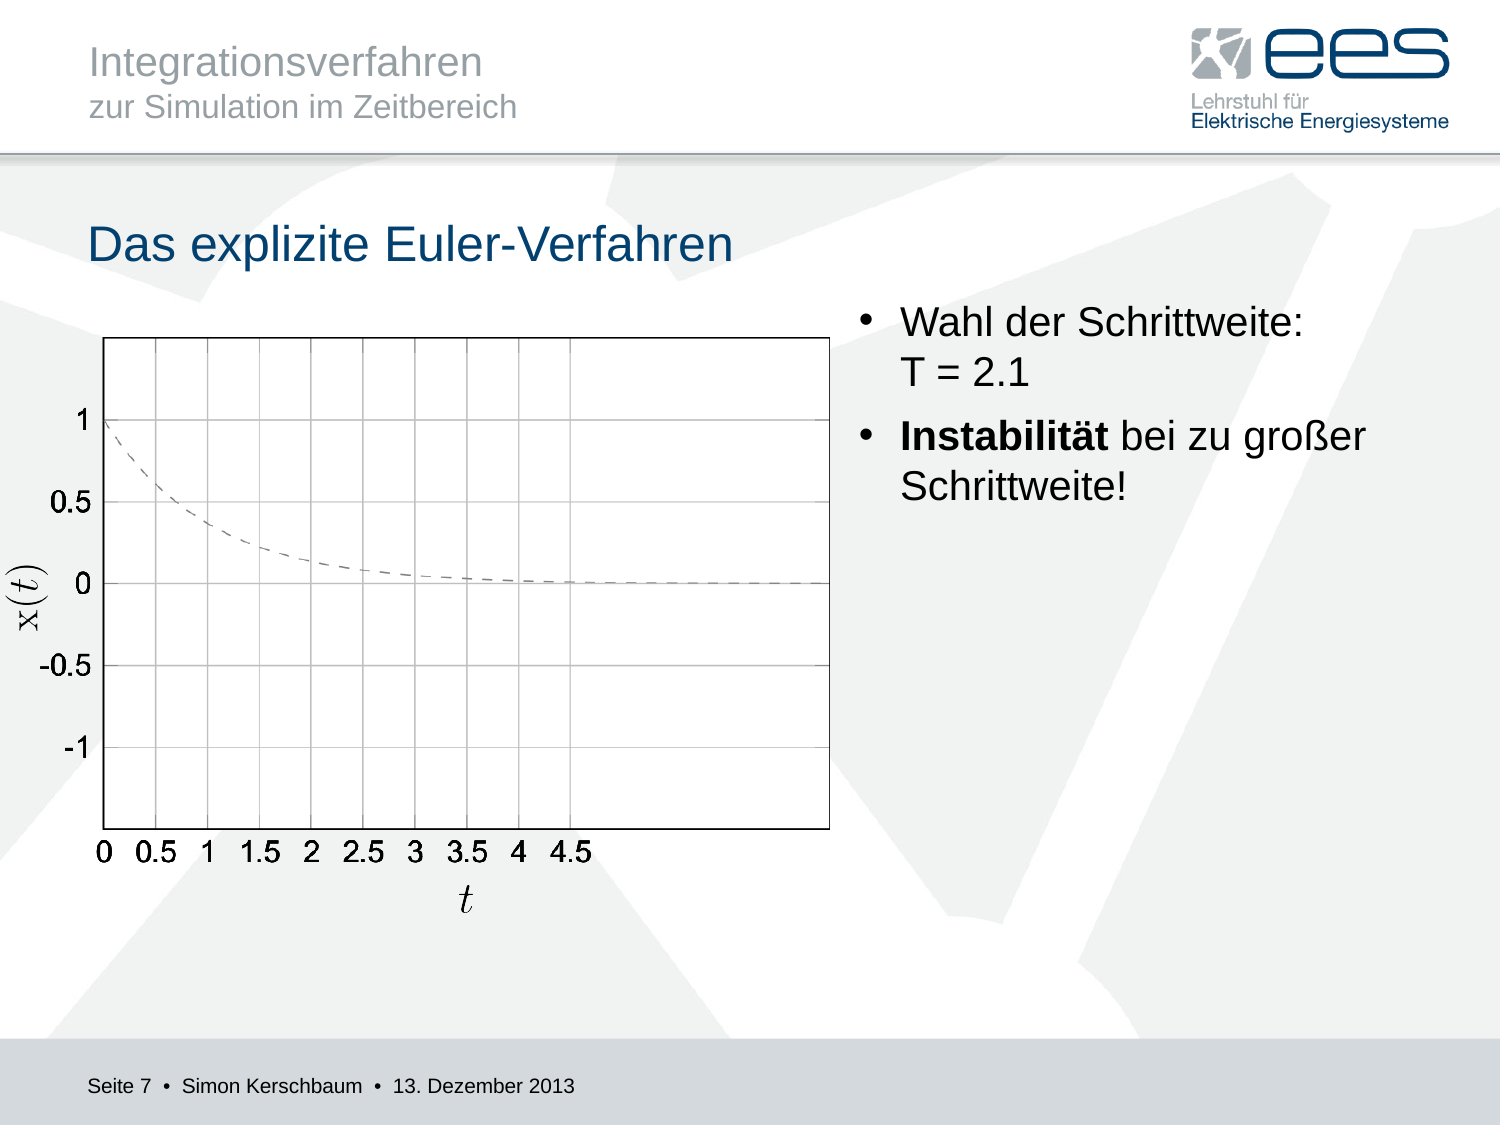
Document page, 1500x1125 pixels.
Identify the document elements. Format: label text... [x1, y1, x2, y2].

title Das explizite Euler-Verfahren [87, 180, 1413, 302]
list Wahl der Schrittweite: T = 2.1 Instabilität bei zu großer Schrittweite! [858, 302, 1413, 975]
picture [0, 155, 1500, 1038]
